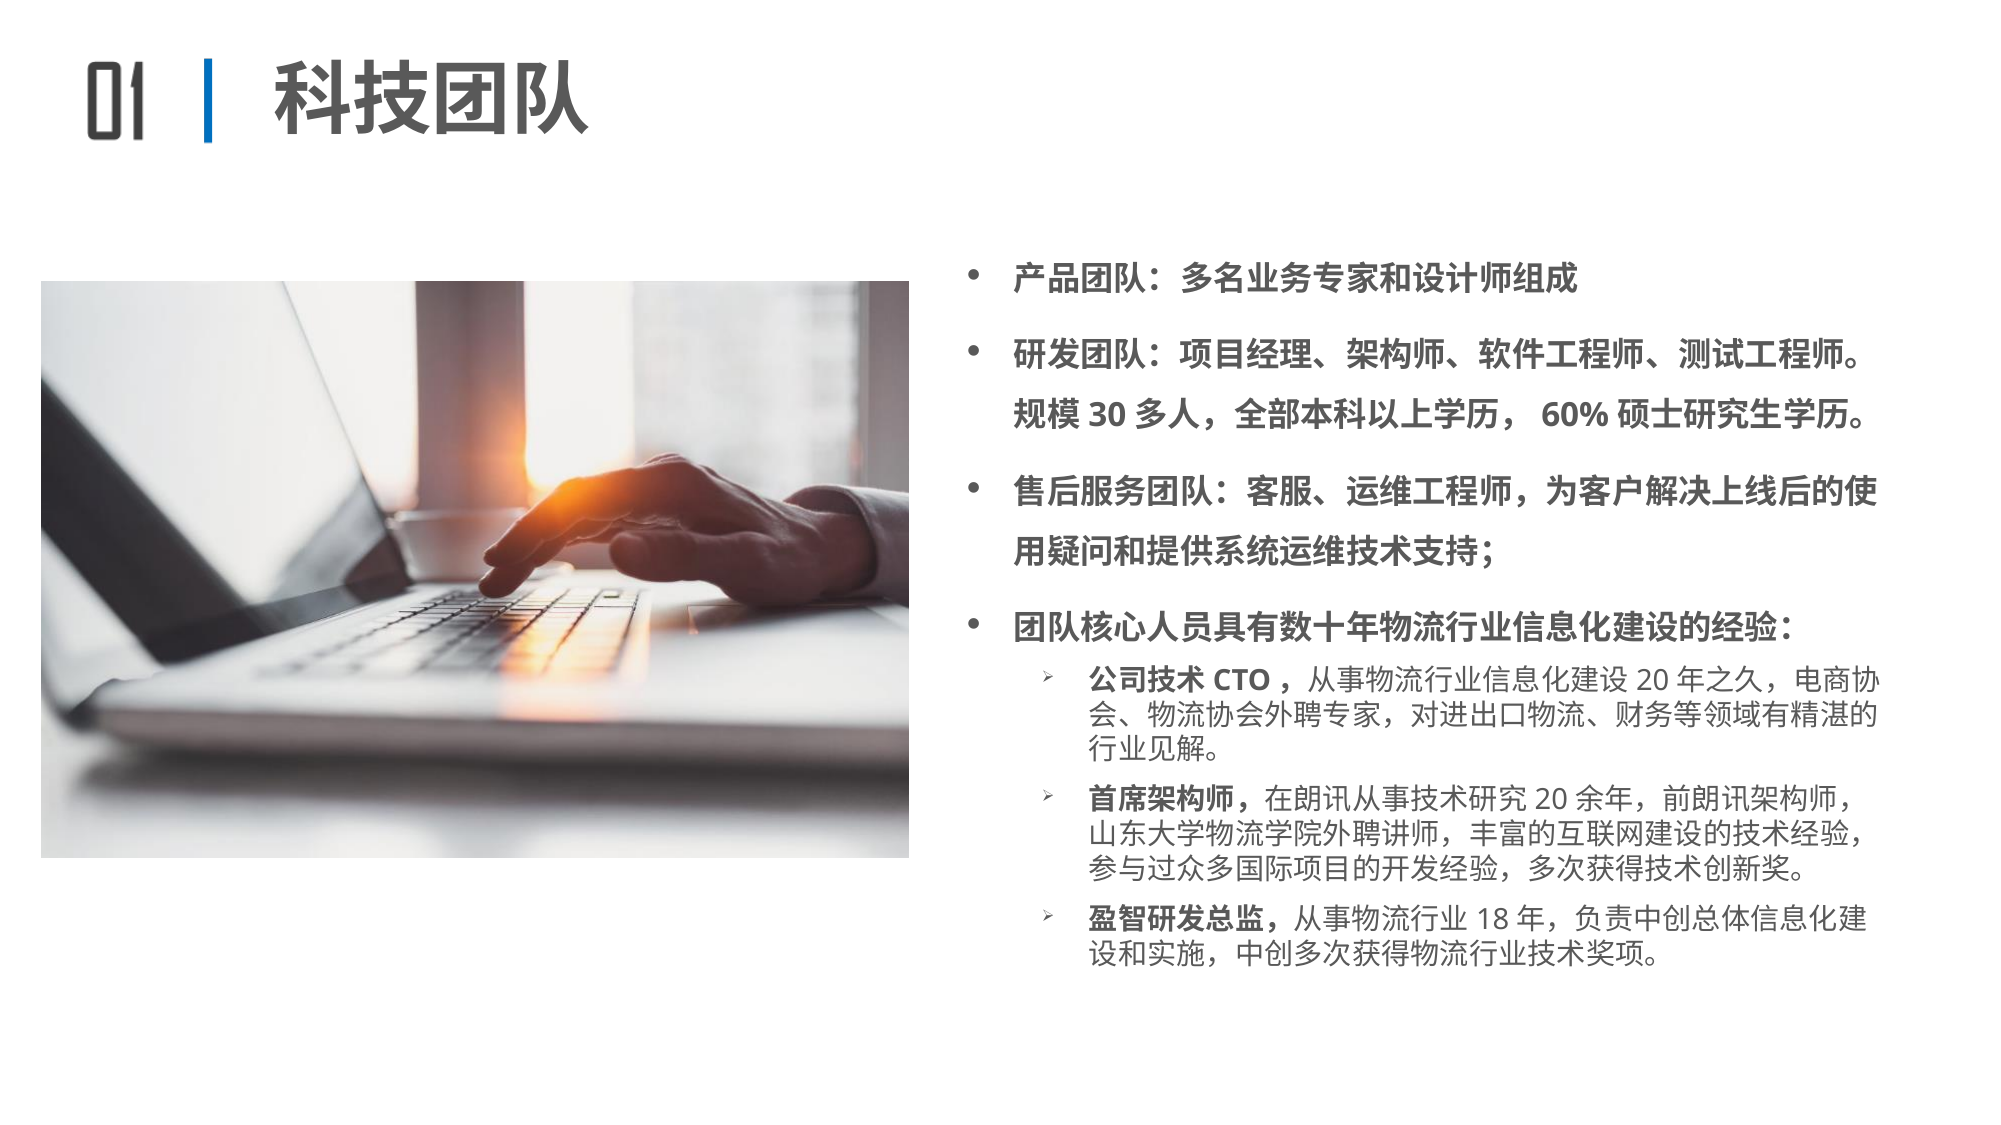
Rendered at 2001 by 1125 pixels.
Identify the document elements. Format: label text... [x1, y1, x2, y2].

text_box 产品团队：多名业务专家和设计师组成 研发团队：项目经理、架构师、软件工程师、测试工程师。规模30多人，全部本科以上学历，60%硕士研究生学历。 售后服务团队：客服、运维工程师，为客户解决上线后的使用疑问和提供系统运维技术支持； 团队核心人员具有数十年物流行业信息化建设的经验： 公司技术CTO，从事物流行业信息化建设20年之久，电商协会、物流协会外聘专家，对进出口物流、财务等领域有精湛的行业见解。 首席架构师，在朗讯从事技术研究20余年，前朗讯架构师，山东大学物流学院外聘讲师，丰富的互联网建设的技术经验，参与过众多国际项目的开发经验，多次获得技术创新奖。 盈智研发总监，从事物流行业18年，负责中创总体信息化建设和实施，中创多次获得物流行业技术奖项。 [952, 230, 1902, 977]
picture [21, 32, 213, 173]
picture [41, 281, 909, 858]
text_box 科技团队 [258, 40, 1406, 151]
